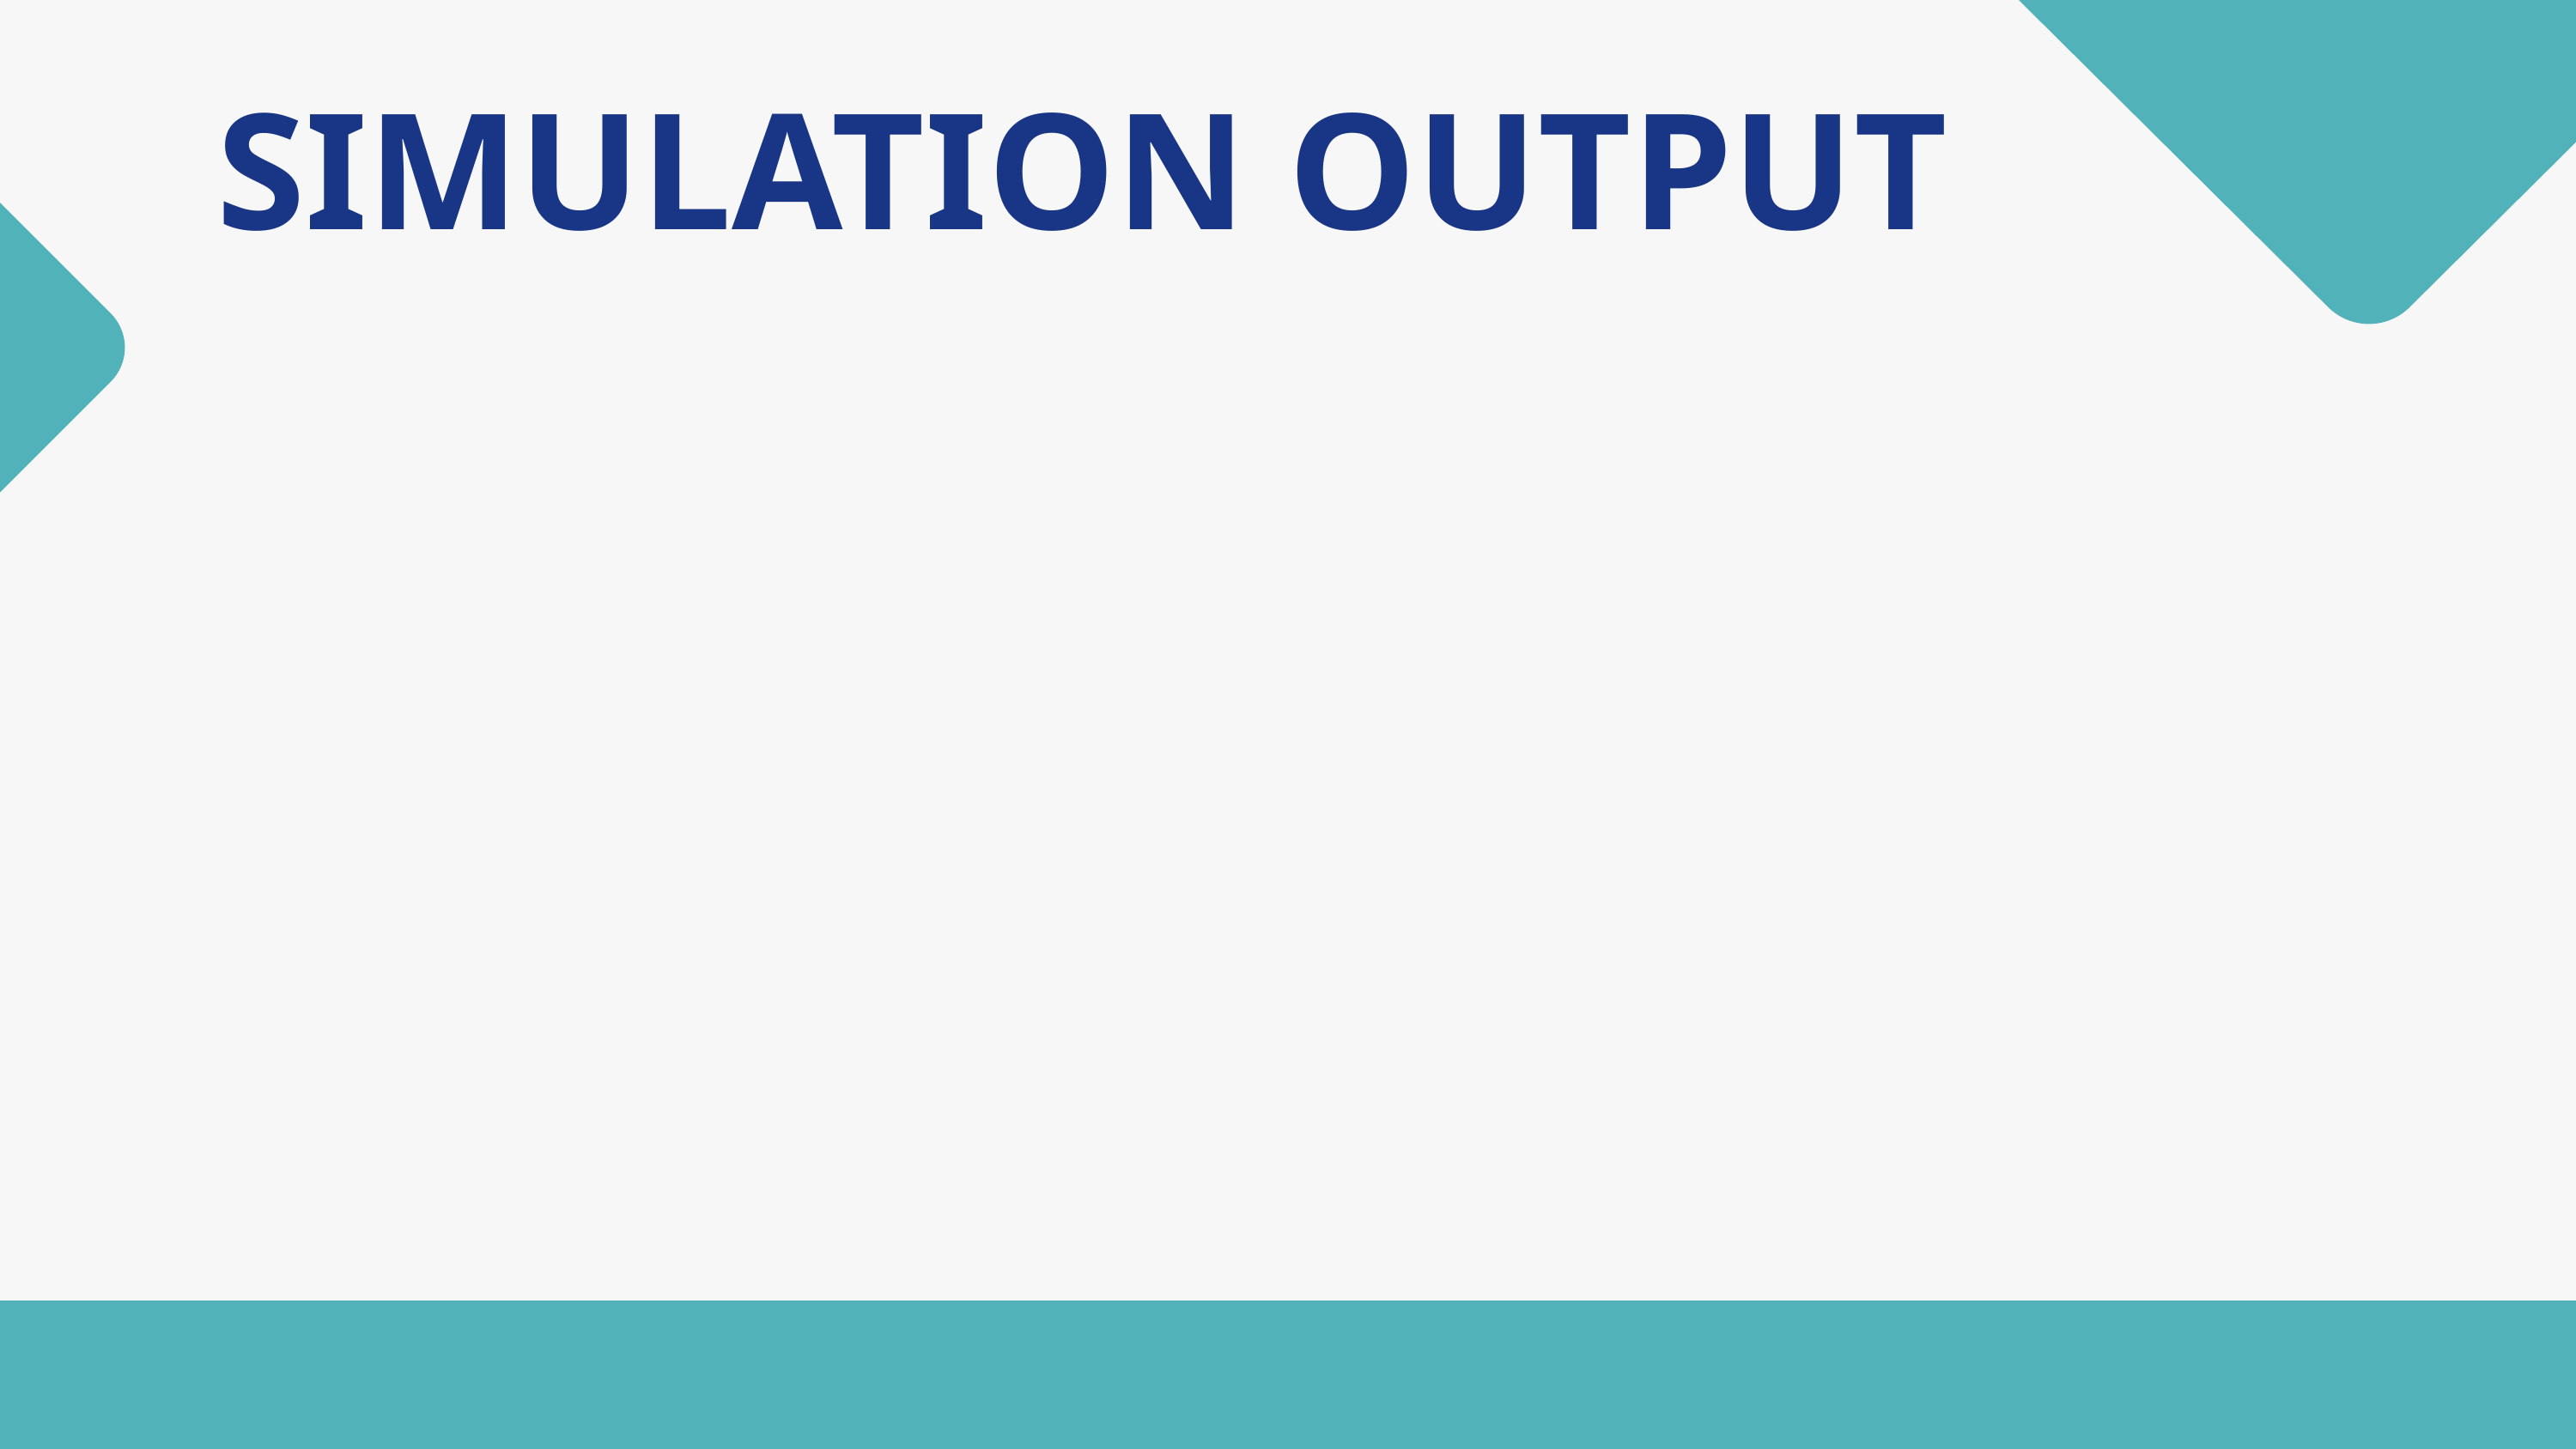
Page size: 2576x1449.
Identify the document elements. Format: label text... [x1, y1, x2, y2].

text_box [0, 82, 145, 614]
text_box SIMULATION OUTPUT [149, 117, 1039, 263]
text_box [1045, 0, 2576, 349]
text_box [0, 1300, 2576, 1449]
